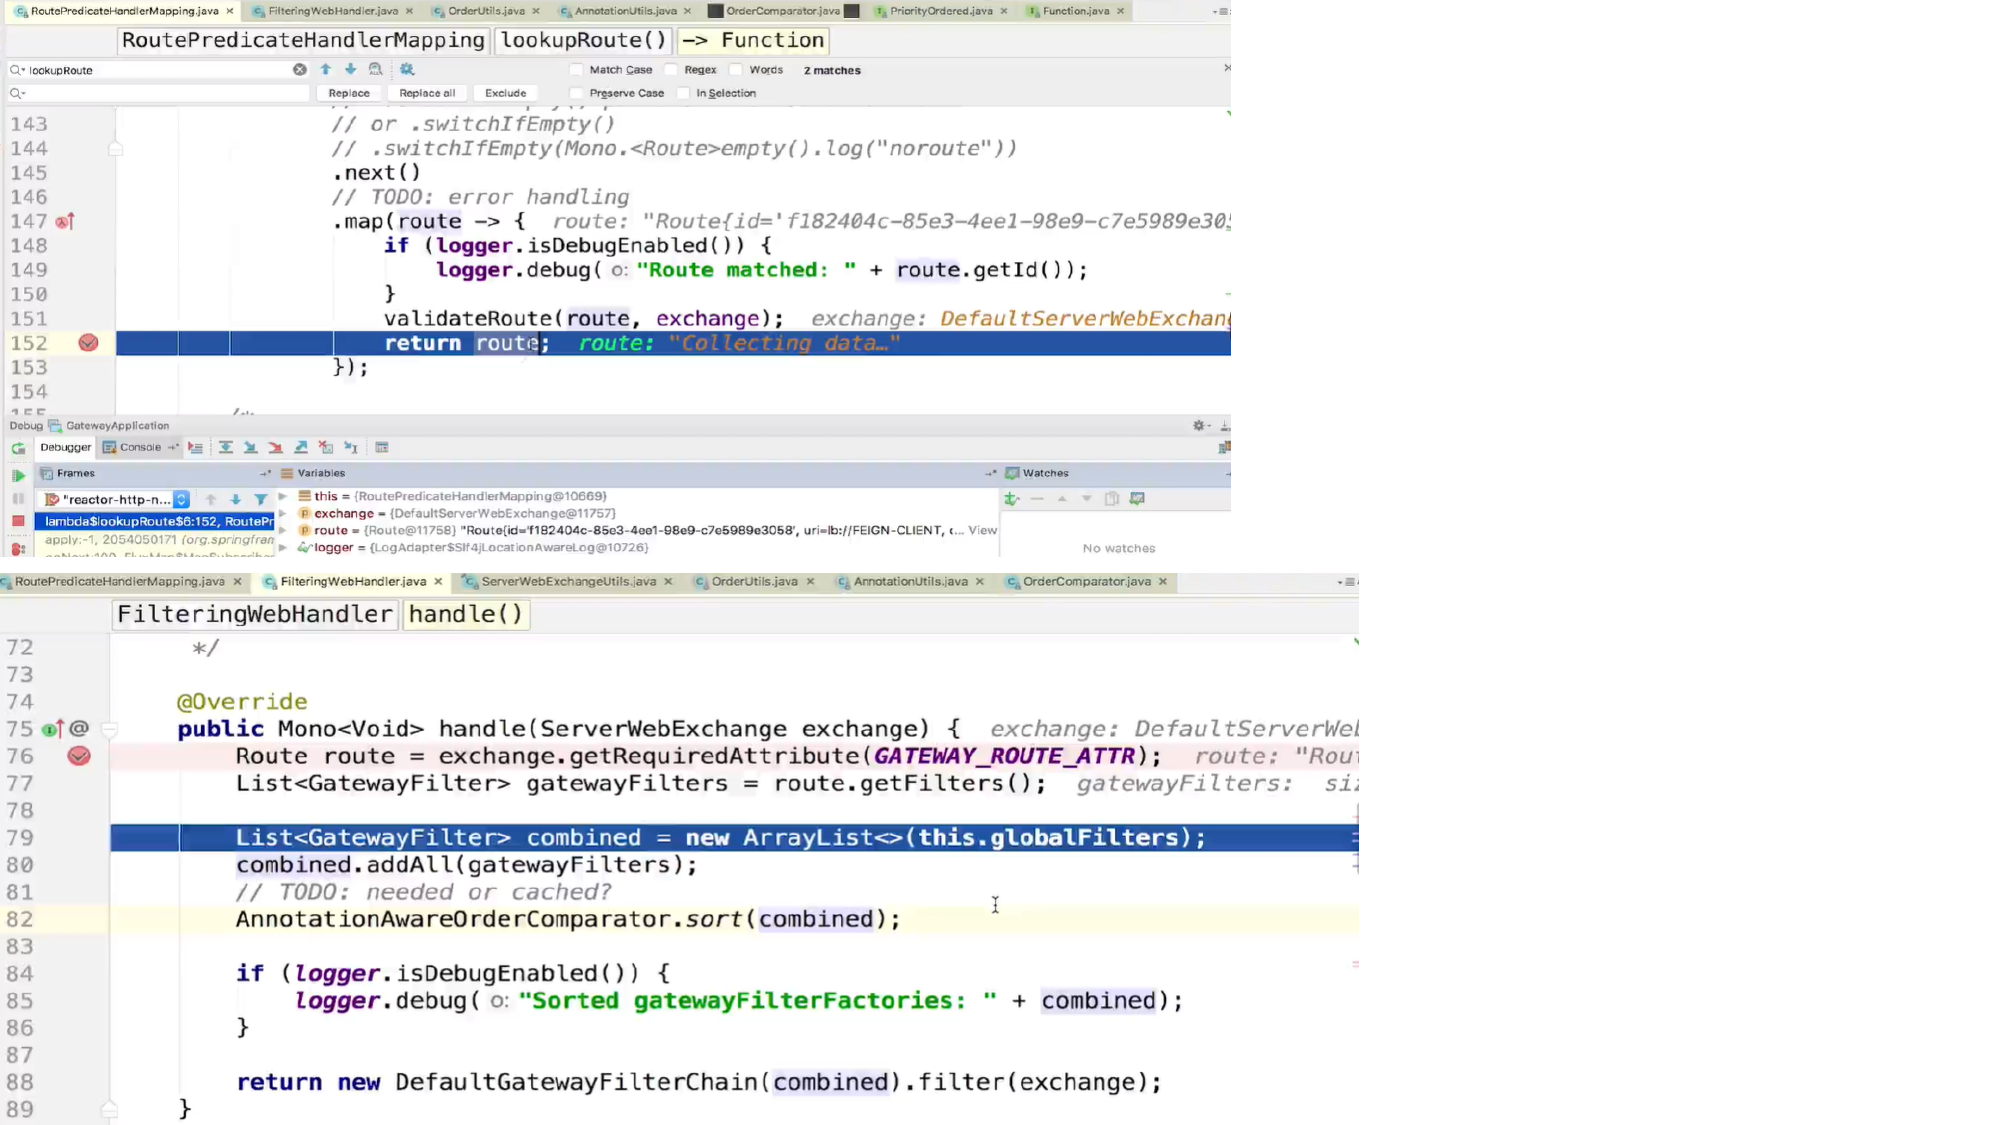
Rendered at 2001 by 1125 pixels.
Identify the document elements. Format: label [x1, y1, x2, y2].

picture [0, 573, 1359, 1125]
picture [0, 0, 1231, 557]
